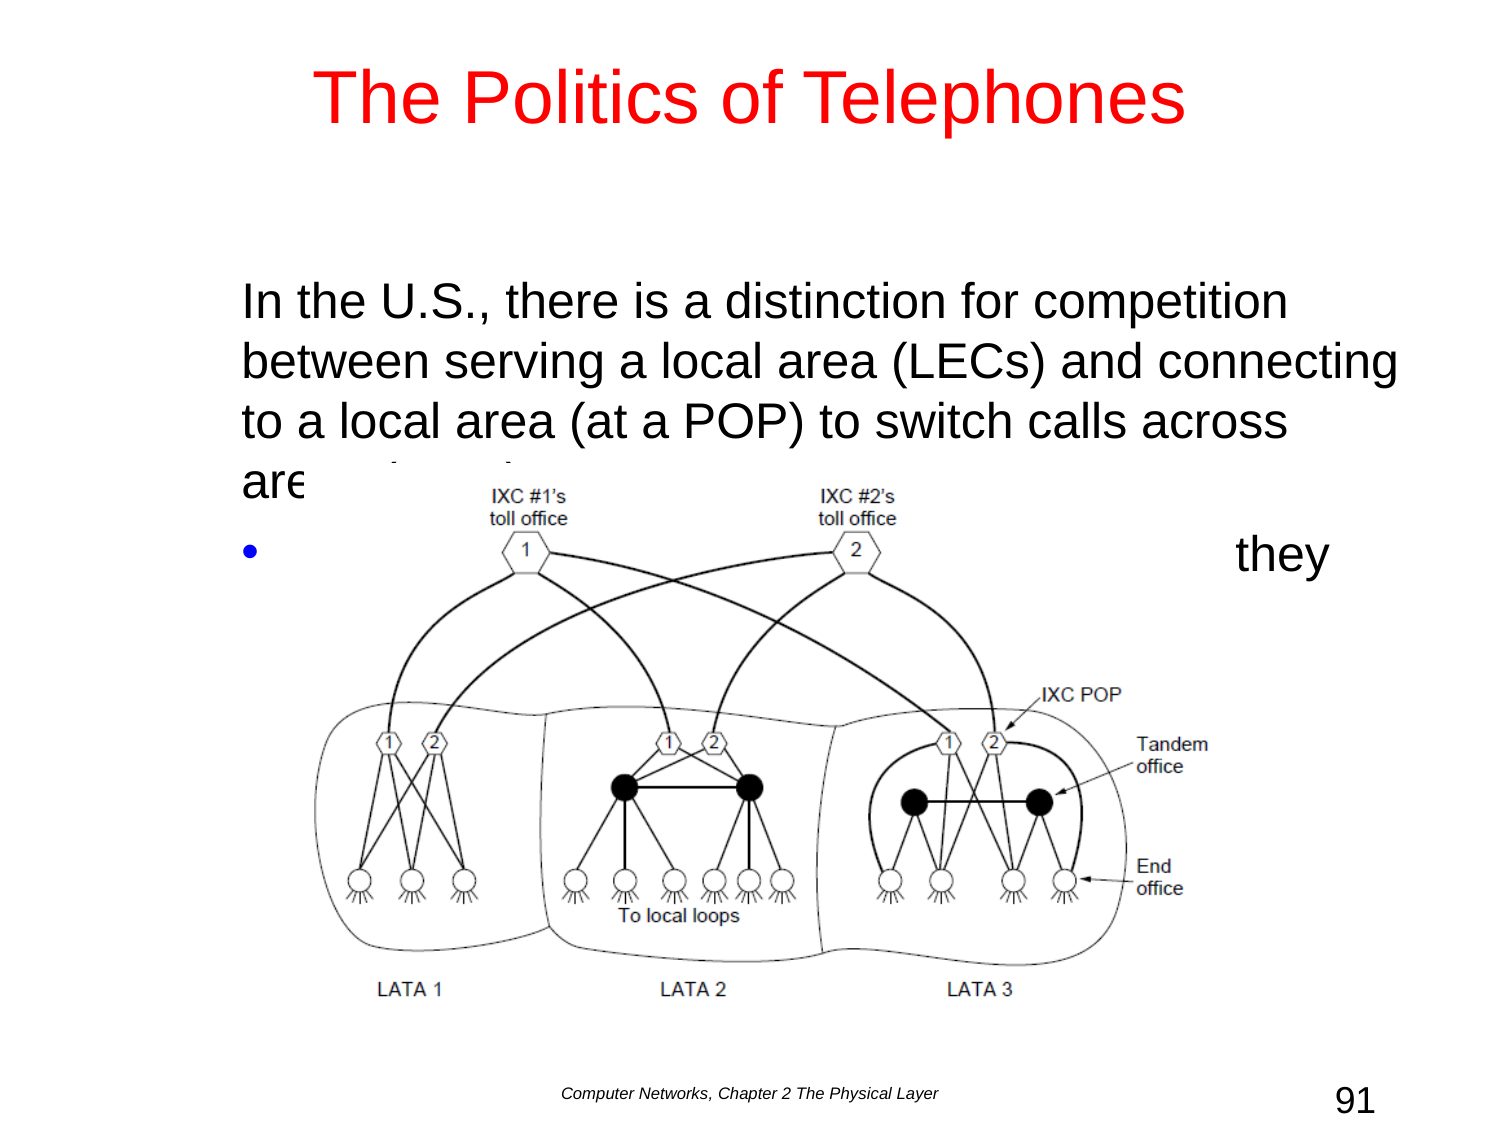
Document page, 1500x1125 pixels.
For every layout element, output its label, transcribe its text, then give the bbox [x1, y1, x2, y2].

footer Computer Networks, Chapter 2 The Physical Layer [0, 1074, 1500, 1125]
picture [304, 463, 1233, 1008]
list In the U.S., there is a distinction for competition between serving a local area (LECs) and connecting to a local area (at a POP) to switch calls across areas (IXCs) Customers of a LEC can dial via any IXC they choose [226, 260, 1427, 1015]
title The Politics of Telephones [0, 0, 1500, 188]
